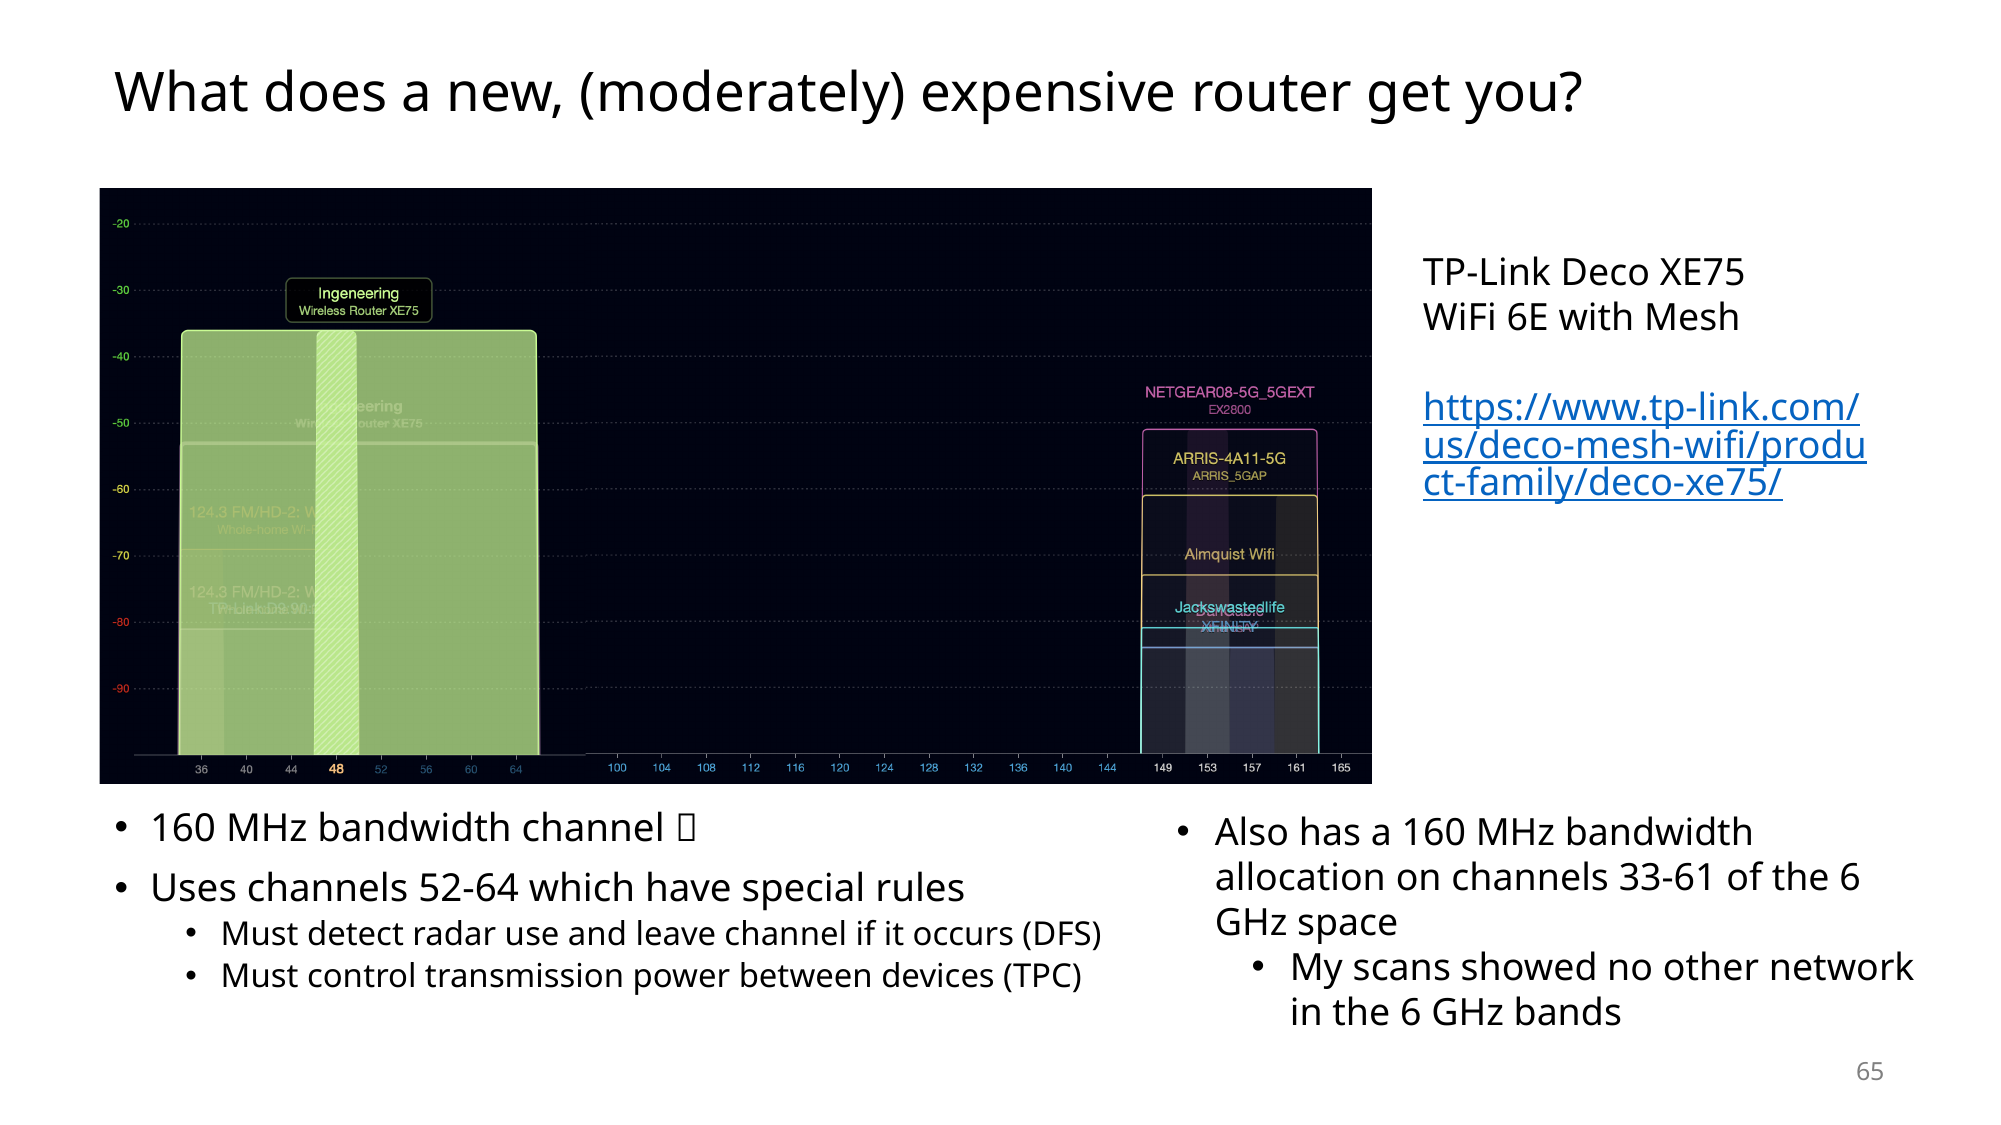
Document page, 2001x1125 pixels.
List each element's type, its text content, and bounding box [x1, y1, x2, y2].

text_box Also has a 160 MHz bandwidth allocation on channels 33-61 of the 6 GHz space My scans showed no other network in the 6 GHz bands [1161, 800, 1936, 1040]
picture [99, 188, 1372, 784]
slide_number 65 [1749, 1042, 1900, 1103]
title What does a new, (moderately) expensive router get you? [99, 37, 1900, 150]
list 160 MHz bandwidth channel 💪 Uses channels 52-64 which have special rules Must detect radar use and leave channel if it occurs (DFS) Must control transmission power between devices (TPC) [99, 800, 1162, 1051]
text_box TP-Link Deco XE75 WiFi 6E with Mesh https://www.tp-link.com/us/deco-mesh-wifi/product-family/deco-xe75/ [1408, 240, 1883, 487]
